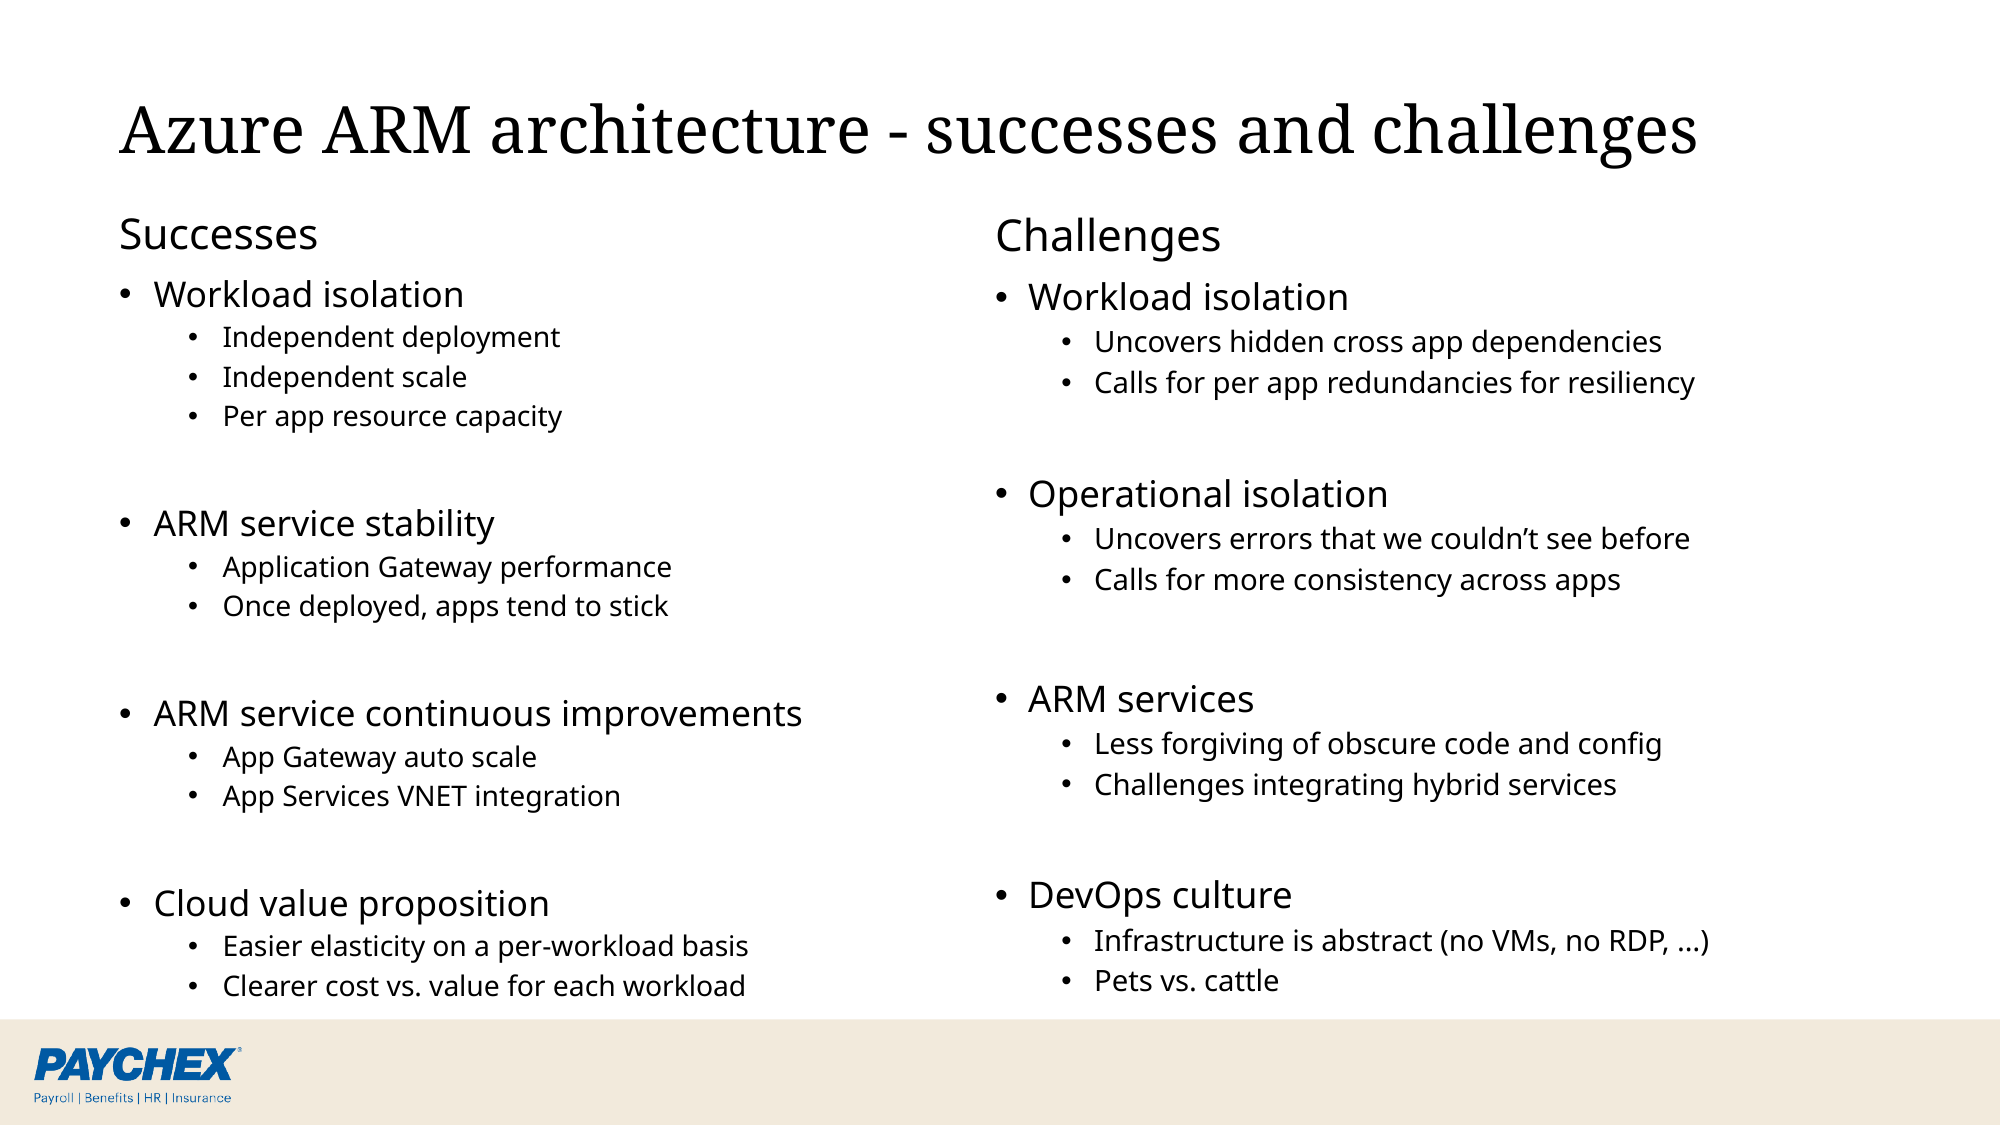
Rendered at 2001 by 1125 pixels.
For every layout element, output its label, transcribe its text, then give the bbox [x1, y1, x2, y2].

list Successes Workload isolation Independent deployment Independent scale Per app resource capacity ARM service stability Application Gateway performance Once deployed, apps tend to stick ARM service continuous improvements App Gateway auto scale App Services VNET integration Cloud value proposition Easier elasticity on a per-workload basis Clearer cost vs. value for each workload [104, 205, 941, 1014]
list Challenges Workload isolation Uncovers hidden cross app dependencies Calls for per app redundancies for resiliency Operational isolation Uncovers errors that we couldn’t see before Calls for more consistency across apps ARM services Less forgiving of obscure code and config Challenges integrating hybrid services DevOps culture Infrastructure is abstract (no VMs, no RDP, …) Pets vs. cattle [980, 205, 1817, 1014]
picture [34, 1047, 242, 1105]
title Azure ARM architecture - successes and challenges [104, 89, 1817, 175]
